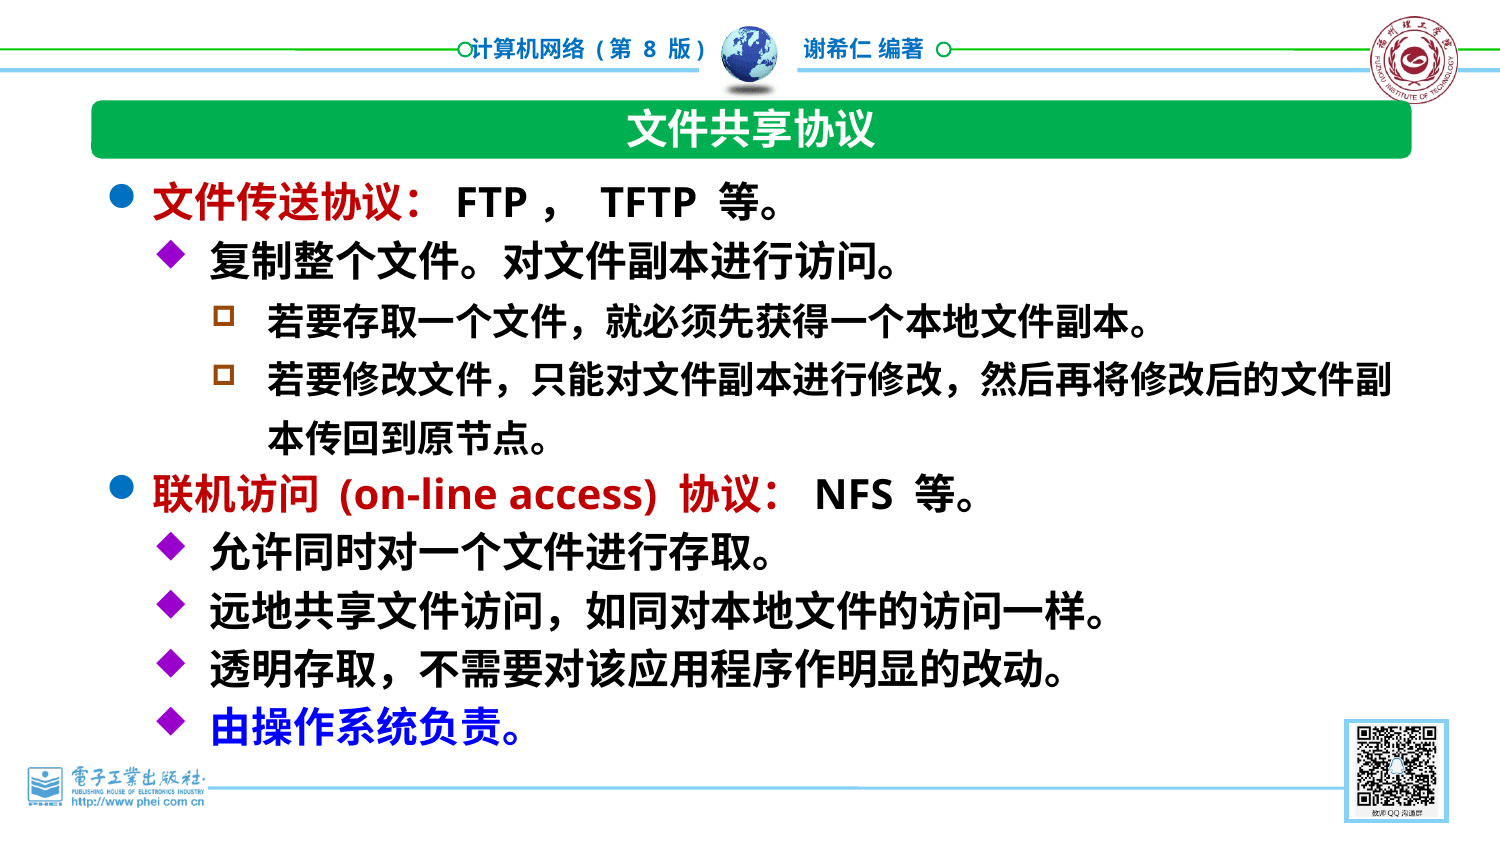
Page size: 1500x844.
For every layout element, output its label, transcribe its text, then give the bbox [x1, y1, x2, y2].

picture [23, 764, 208, 809]
text_box [892, 100, 1412, 159]
text_box 文件传送协议：FTP， TFTP 等。 复制整个文件。对文件副本进行访问。 若要存取一个文件，就必须先获得一个本地文件副本。 若要修改文件，只能对文件副本进行修改，然后再将修改后的文件副本传回到原节点。 联机访问 (on-line access) 协议：NFS 等。 允许同时对一个文件进行存取。 远地共享文件访问，如同对本地文件的访问一样。 透明存取，不需要对该应用程序作明显的改动。 由操作系统负责。 [91, 160, 1412, 759]
picture [1355, 724, 1438, 817]
picture [1370, 16, 1458, 104]
text_box 文件共享协议 [611, 95, 892, 160]
picture [719, 24, 779, 95]
text_box [91, 100, 611, 159]
